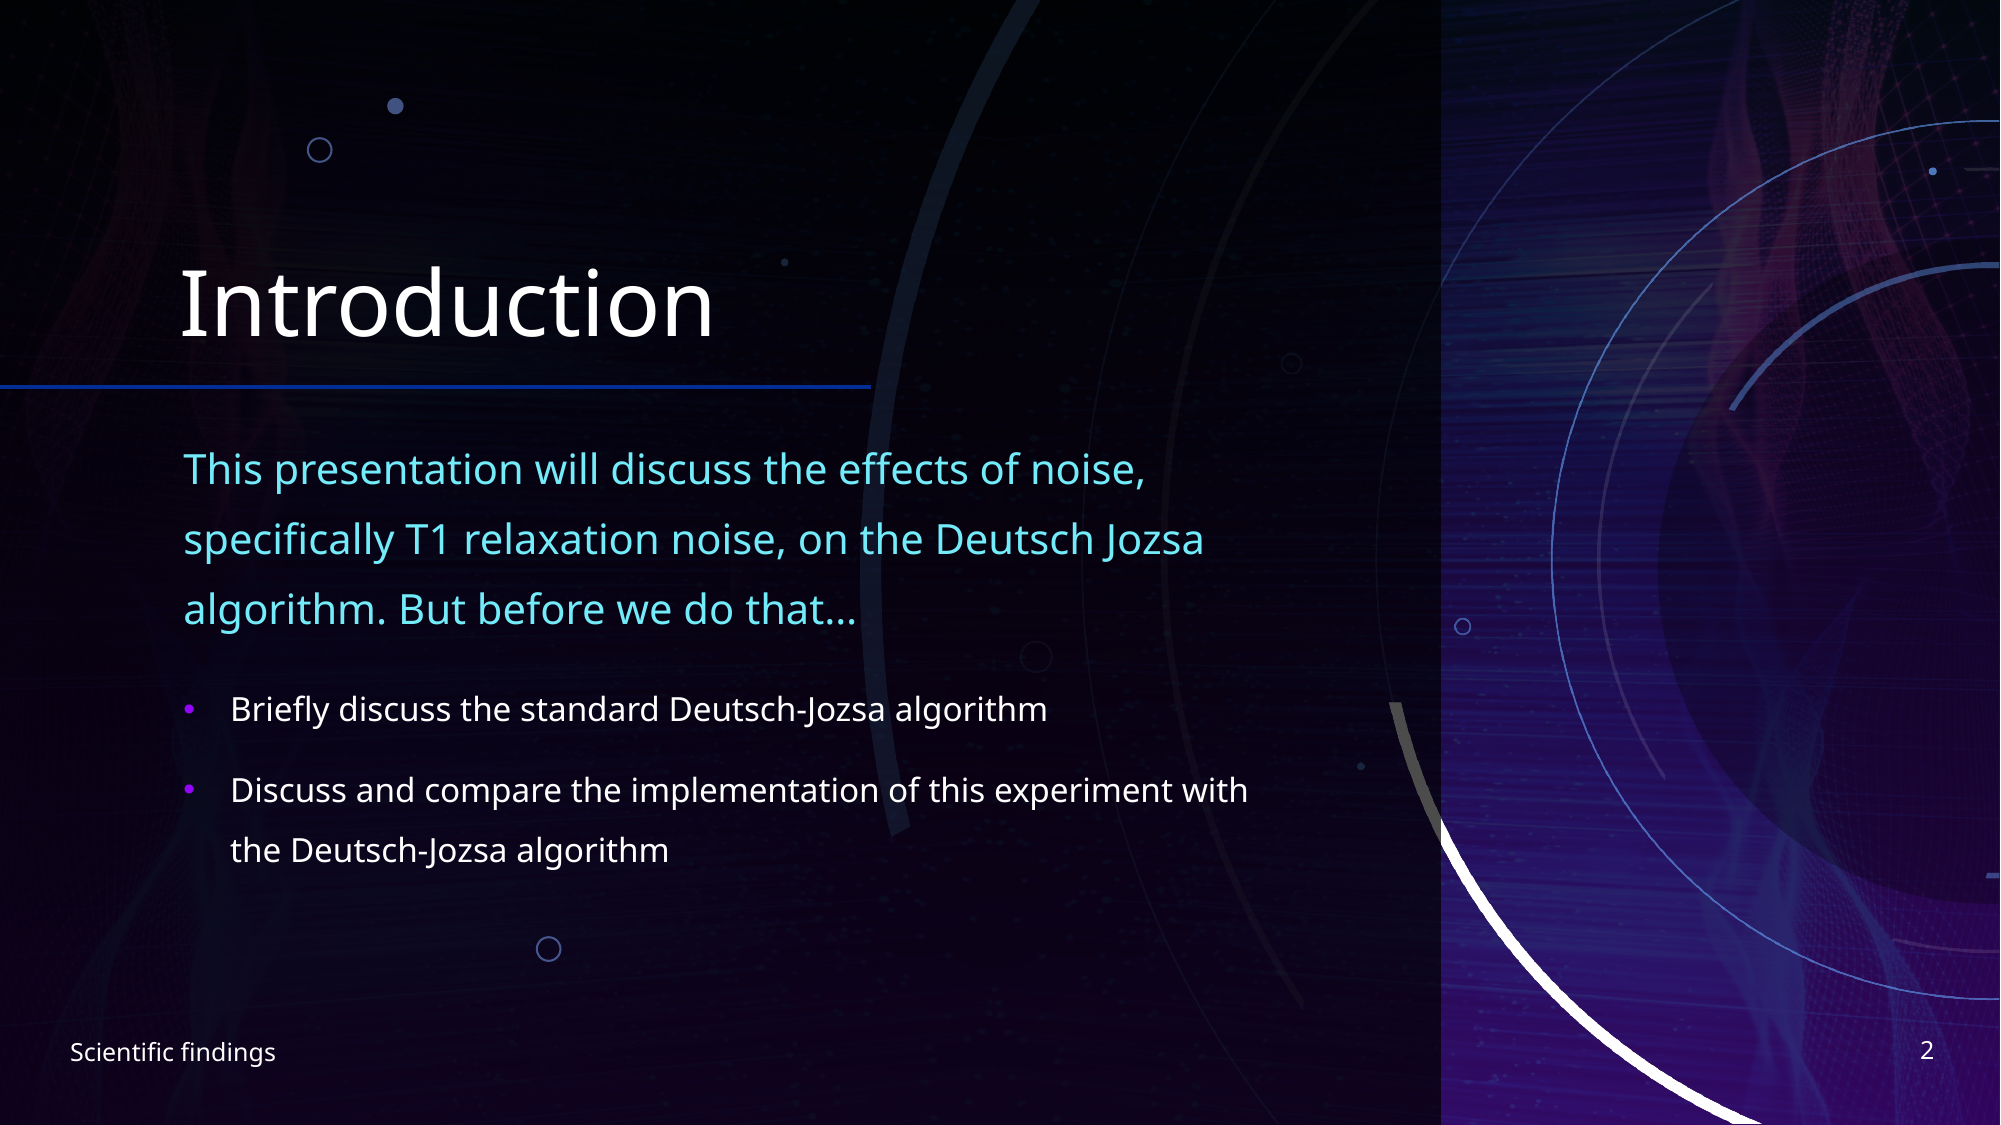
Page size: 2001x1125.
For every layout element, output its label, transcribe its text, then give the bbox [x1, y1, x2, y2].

list Briefly discuss the standard Deutsch-Jozsa algorithm Discuss and compare the implementation of this experiment with the Deutsch-Jozsa algorithm [168, 661, 1299, 903]
slide_number 2 [1499, 1021, 1950, 1082]
picture [730, 0, 2000, 1124]
title Introduction [164, 172, 1299, 364]
footer Scientific findings [55, 1023, 731, 1084]
list This presentation will discuss the effects of noise, specifically T1 relaxation noise, on the Deutsch Jozsa algorithm. But before we do that… [168, 415, 1299, 631]
